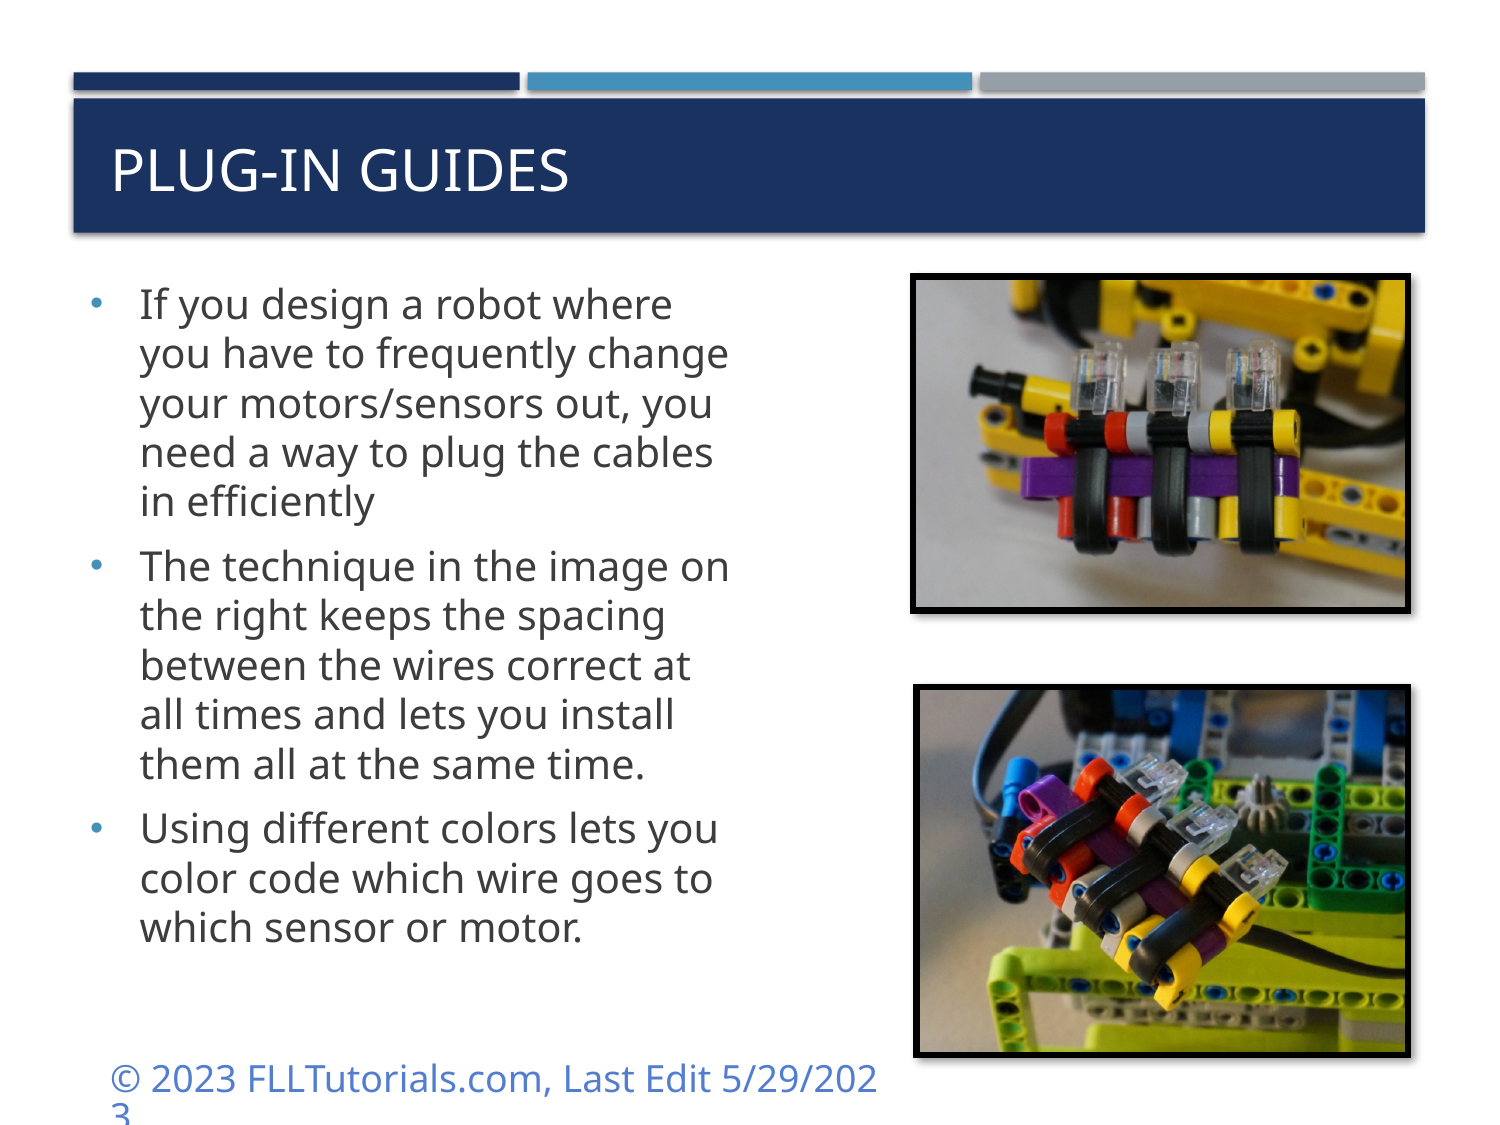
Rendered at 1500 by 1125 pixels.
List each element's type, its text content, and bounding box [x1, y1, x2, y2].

picture [915, 278, 1406, 608]
title PLUG-IN Guides [95, 112, 1406, 211]
footer © 2023 FLLTutorials.com, Last Edit 5/29/2023 [95, 1047, 895, 1108]
list If you design a robot where you have to frequently change your motors/sensors out, you need a way to plug the cables in efficiently The technique in the image on the right keeps the spacing between the wires correct at all times and lets you install them all at the same time. Using different colors lets you color code which wire goes to which sensor or motor. [75, 270, 750, 988]
picture [919, 689, 1406, 1053]
